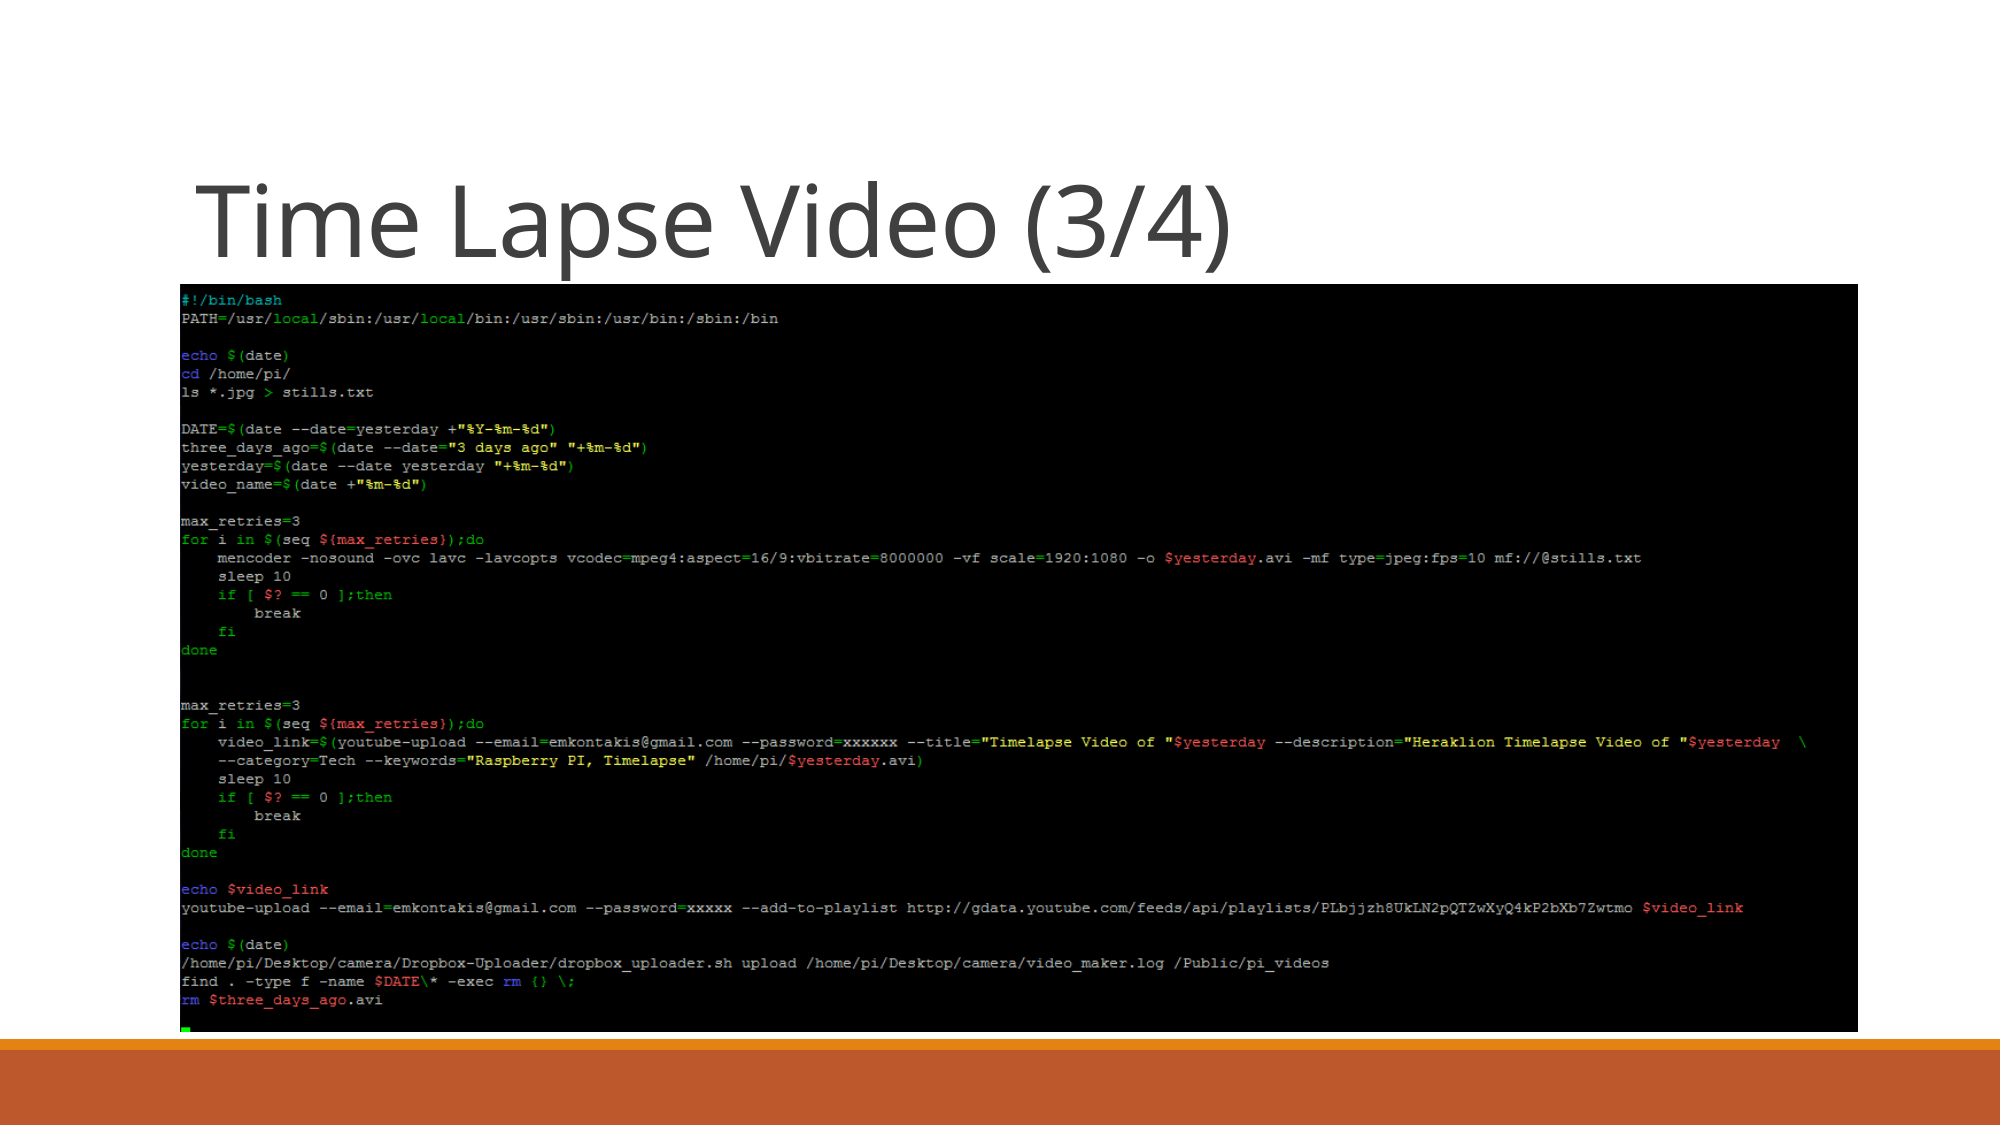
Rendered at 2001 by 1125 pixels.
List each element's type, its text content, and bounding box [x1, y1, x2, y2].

picture [179, 284, 1858, 1032]
title Time Lapse Video (3/4) [180, 47, 1830, 284]
